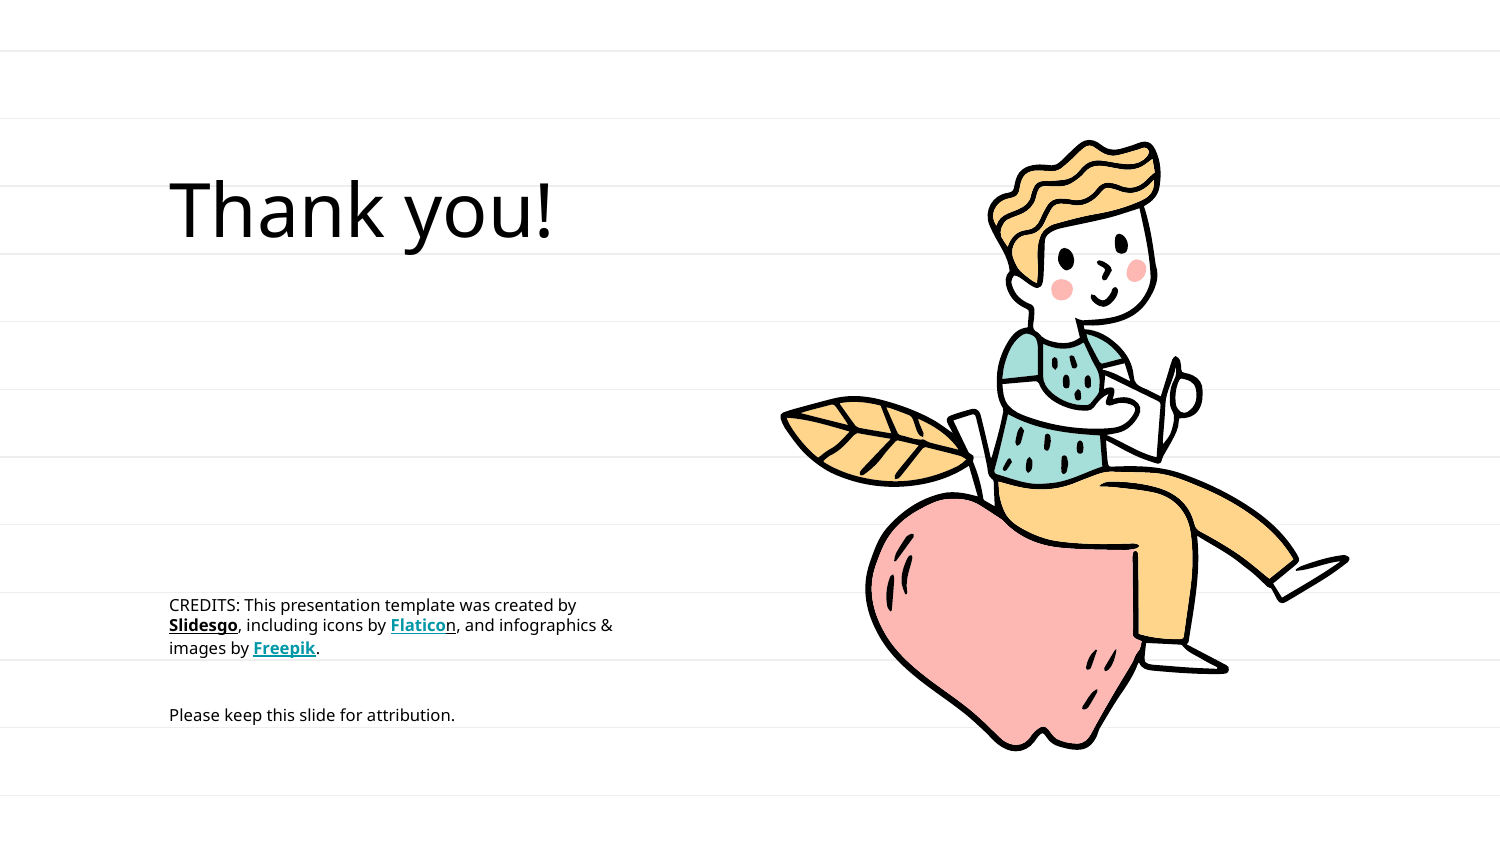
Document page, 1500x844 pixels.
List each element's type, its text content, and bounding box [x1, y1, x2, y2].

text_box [779, 139, 1351, 752]
text_box Please keep this slide for attribution. [154, 689, 516, 743]
title Thank you! [154, 147, 774, 268]
